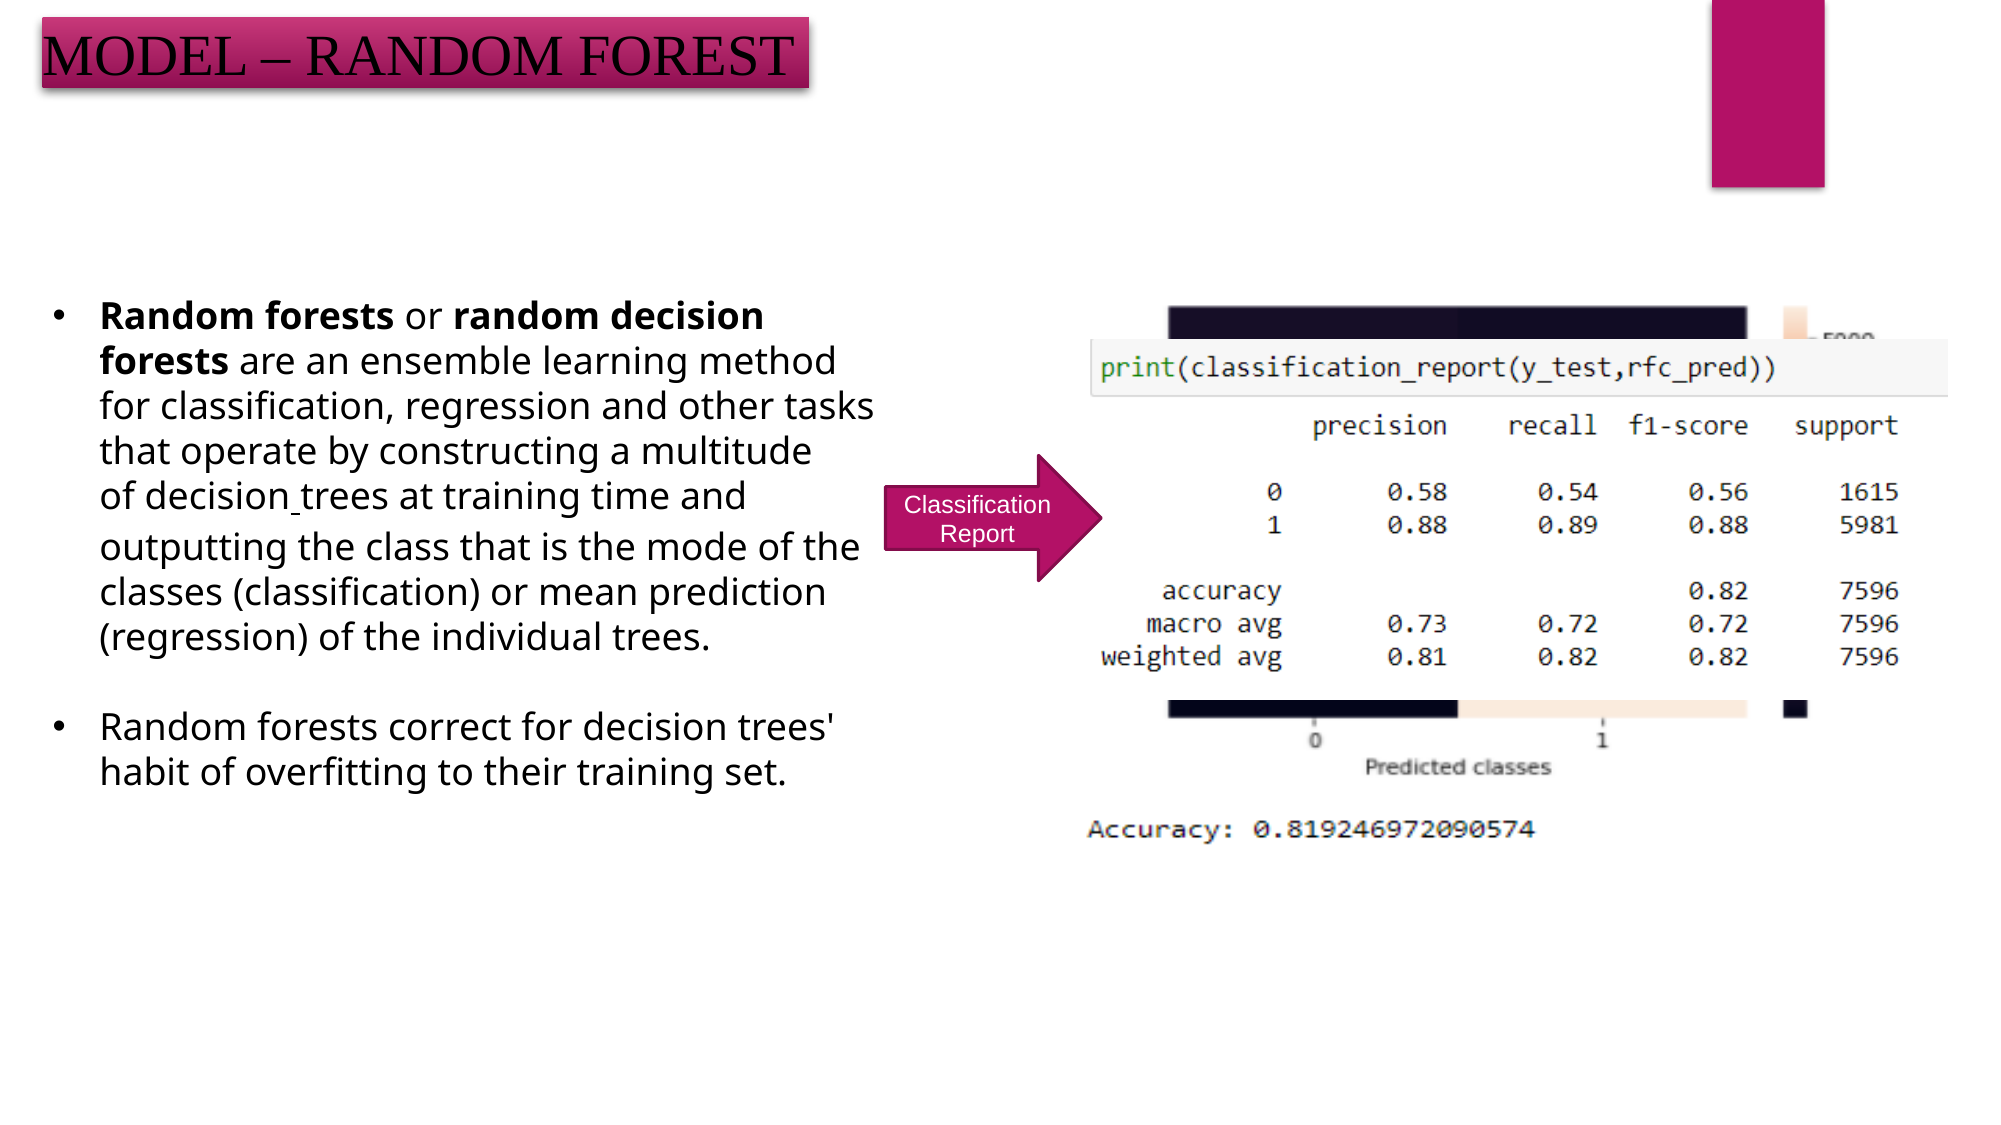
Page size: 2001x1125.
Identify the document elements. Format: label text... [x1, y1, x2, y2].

picture [1042, 302, 1948, 859]
text_box Random forests or random decision forests are an ensemble learning method for classification, regression and other tasks that operate by constructing a multitude of decision trees at training time and outputting the class that is the mode of the classes (classification) or mean prediction (regression) of the individual trees. Random forests correct for decision trees' habit of overfitting to their training set. [37, 284, 914, 846]
text_box Classification Report [883, 485, 1036, 551]
text_box MODEL – RANDOM FOREST [42, 17, 809, 88]
